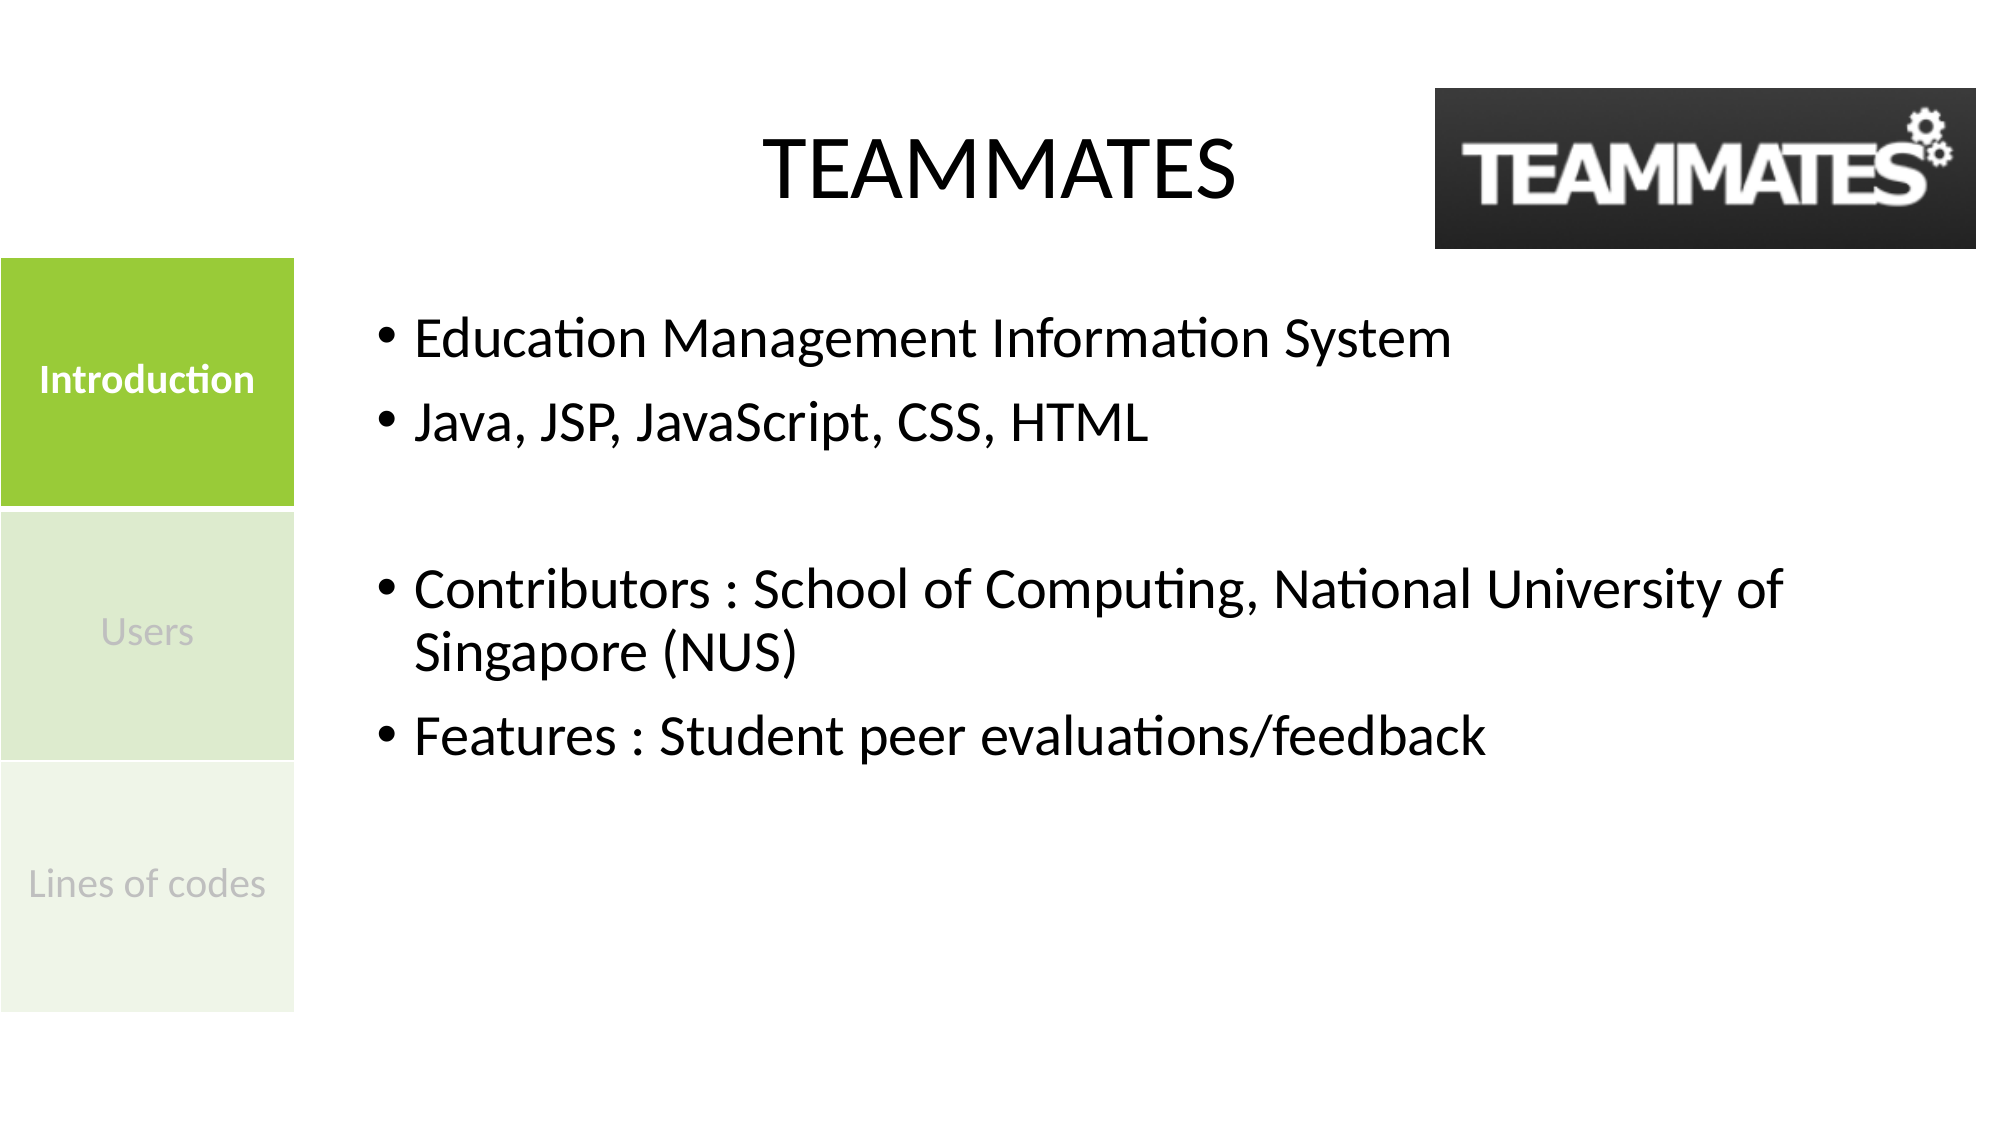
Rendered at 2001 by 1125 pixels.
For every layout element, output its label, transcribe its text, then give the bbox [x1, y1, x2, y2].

table_cell Lines of codes [1, 762, 294, 1012]
table_header Introduction [1, 258, 294, 506]
picture [1435, 88, 1976, 249]
list Education Management Information System Java, JSP, JavaScript, CSS, HTML Contributors : School of Computing, National University of Singapore (NUS) Features : Student peer evaluations/feedback [361, 299, 1863, 1014]
table_cell Users [1, 512, 294, 760]
title TEAMMATES [137, 59, 1863, 278]
